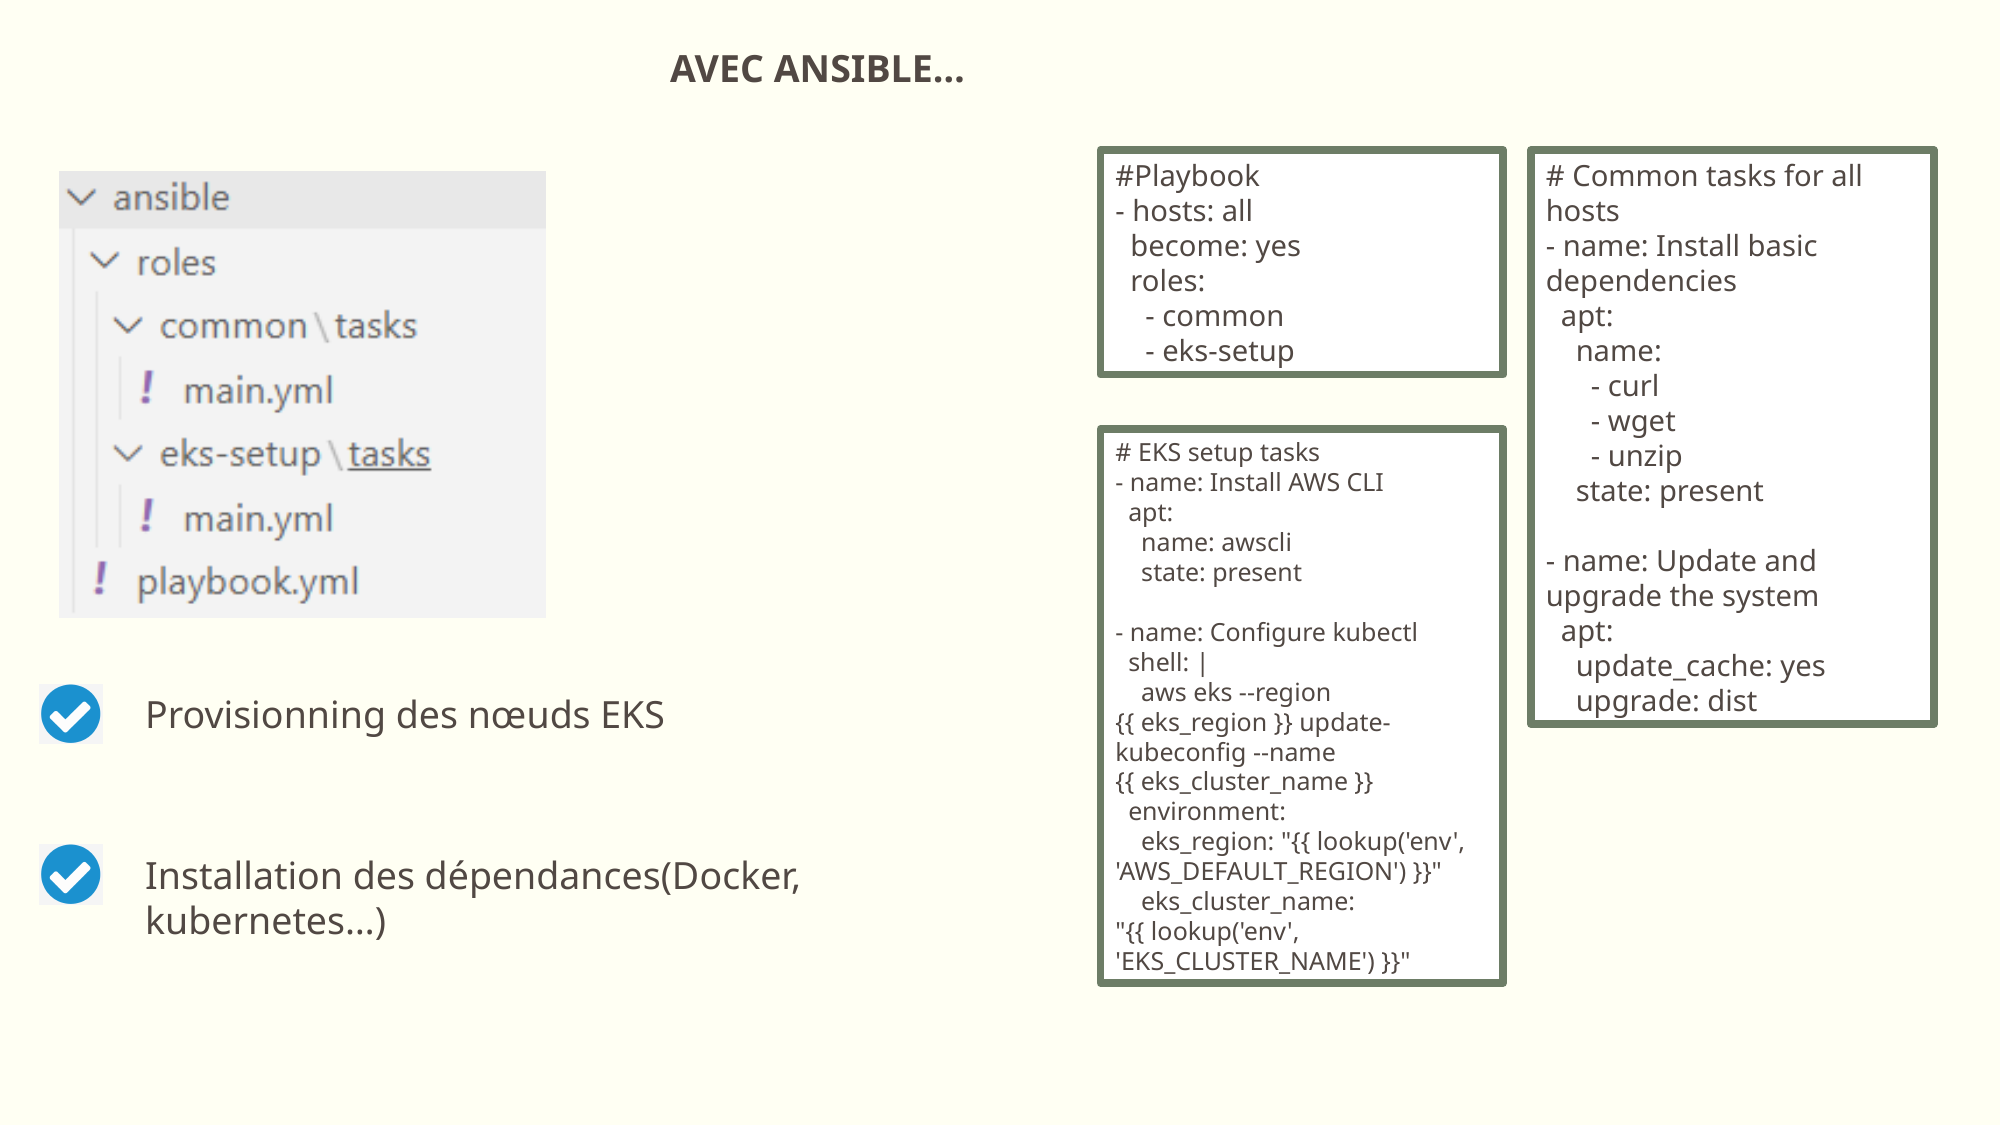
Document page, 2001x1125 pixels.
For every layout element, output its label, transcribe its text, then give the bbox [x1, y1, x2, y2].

text_box AVEC ANSIBLE… [655, 37, 1130, 98]
picture [39, 844, 103, 905]
picture [59, 171, 546, 618]
picture [39, 684, 103, 744]
text_box #Playbook - hosts: all become: yes roles: - common - eks-setup [1097, 146, 1507, 378]
text_box # Common tasks for all hosts - name: Install basic dependencies apt: name: - curl - wget - unzip state: present - name: Update and upgrade the system apt: update_cache: yes upgrade: dist [1527, 146, 1938, 728]
text_box # EKS setup tasks - name: Install AWS CLI apt: name: awscli state: present - name: Configure kubectl shell: | aws eks --region {{ eks_region }} update-kubeconfig --name {{ eks_cluster_name }} environment: eks_region: "{{ lookup('env', 'AWS_DEFAULT_REGION') }}" eks_cluster_name: "{{ lookup('env', 'EKS_CLUSTER_NAME') }}" [1097, 425, 1507, 987]
text_box Provisionning des nœuds EKS [130, 684, 866, 744]
text_box Installation des dépendances(Docker, kubernetes…) [130, 844, 1037, 950]
